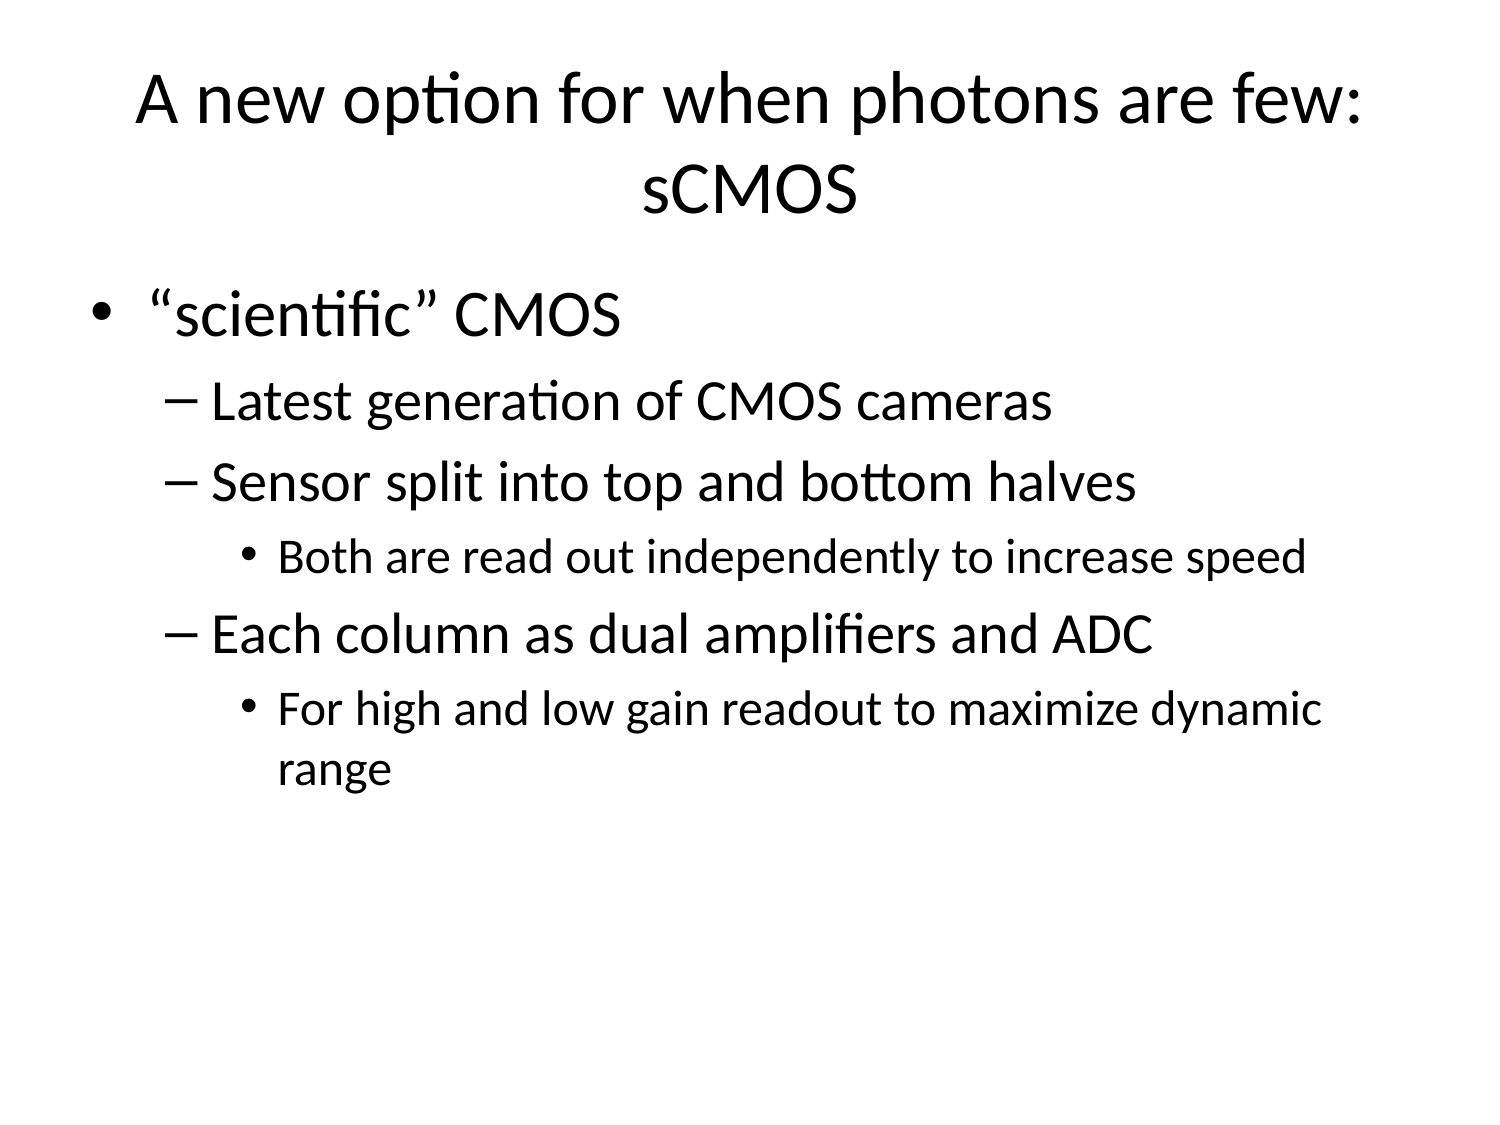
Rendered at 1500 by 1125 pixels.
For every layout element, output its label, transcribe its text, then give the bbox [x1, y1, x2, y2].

list “scientific” CMOS Latest generation of CMOS cameras Sensor split into top and bottom halves Both are read out independently to increase speed Each column as dual amplifiers and ADC For high and low gain readout to maximize dynamic range [75, 262, 1425, 1005]
title A new option for when photons are few: sCMOS [75, 45, 1425, 233]
